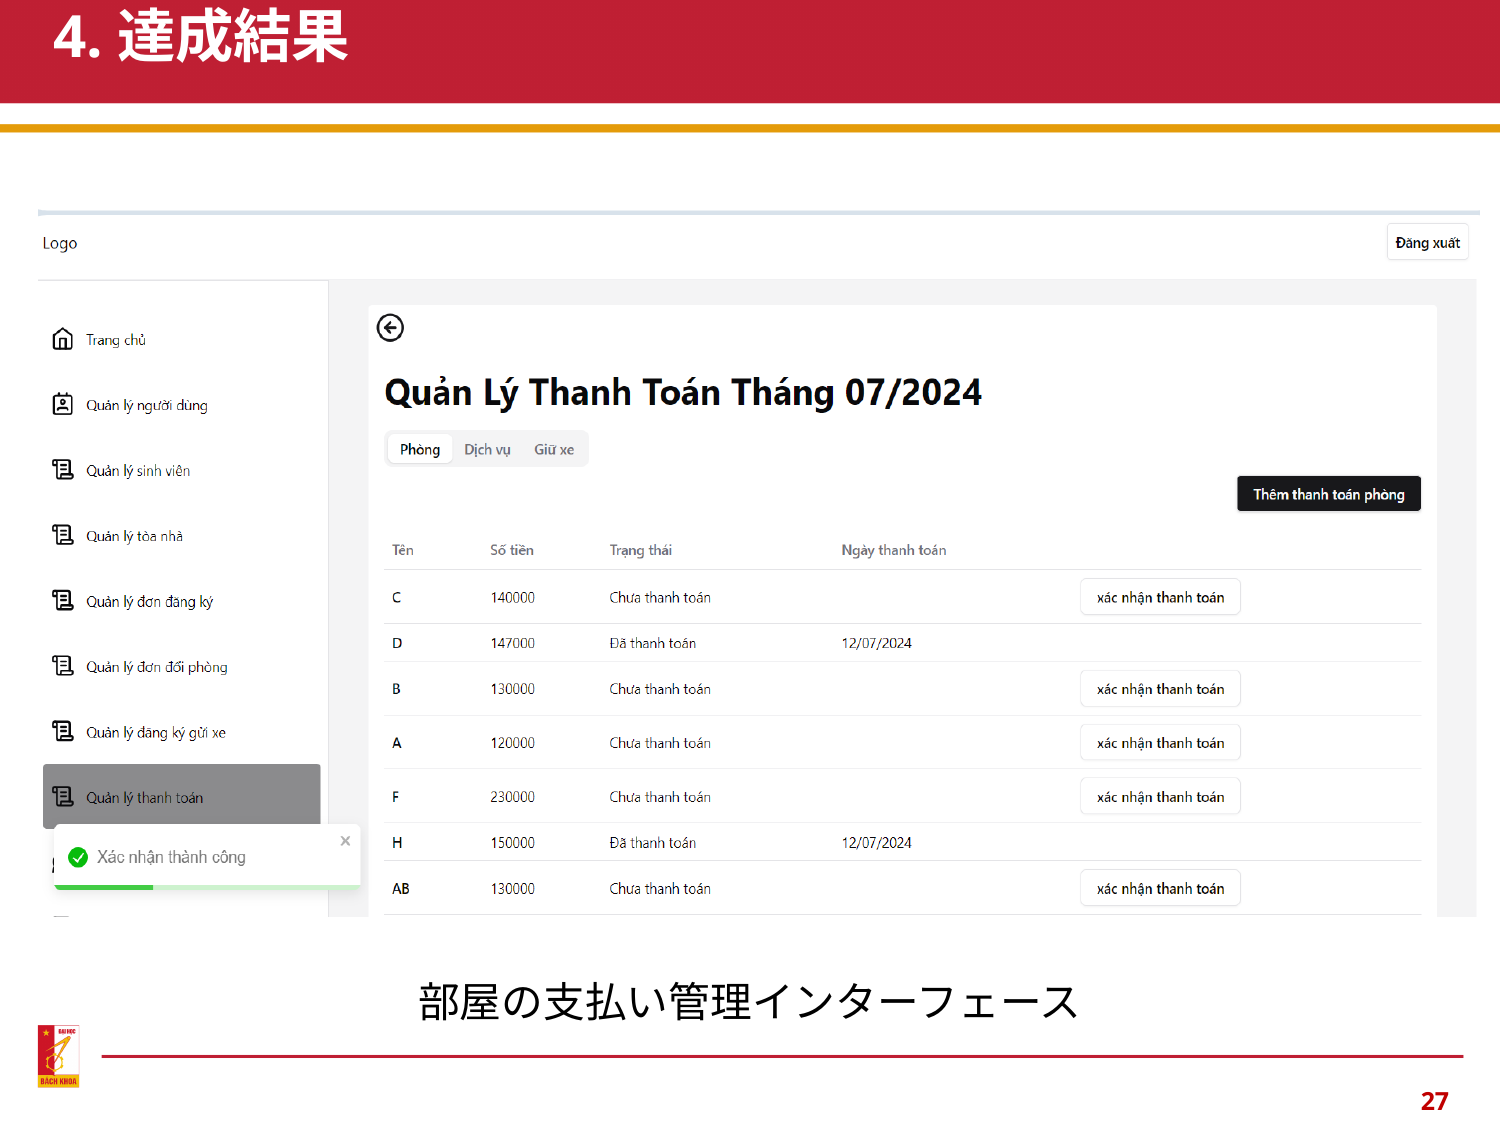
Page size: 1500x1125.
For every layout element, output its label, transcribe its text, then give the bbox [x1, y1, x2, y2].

slide_number 27 [1126, 1078, 1464, 1125]
picture [0, 0, 1500, 1125]
text_box 部屋の支払い管理インターフェース [325, 968, 1174, 1034]
title 4.達成結果 [38, 0, 1462, 75]
